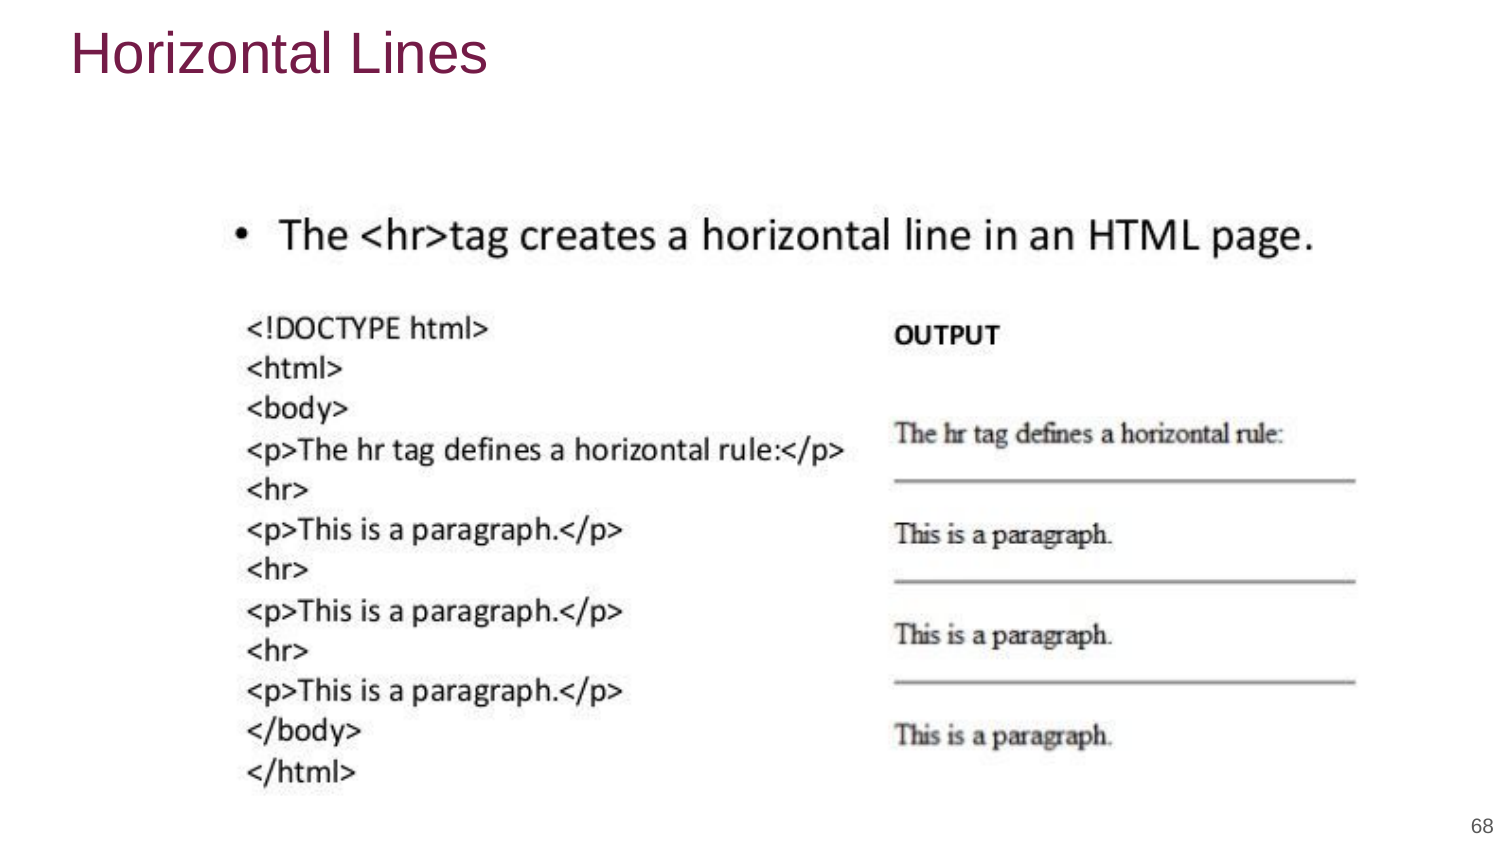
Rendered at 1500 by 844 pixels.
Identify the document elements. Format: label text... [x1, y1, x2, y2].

title Horizontal Lines [70, 28, 1166, 132]
picture [191, 175, 1401, 796]
slide_number ‹#› [1418, 760, 1494, 838]
